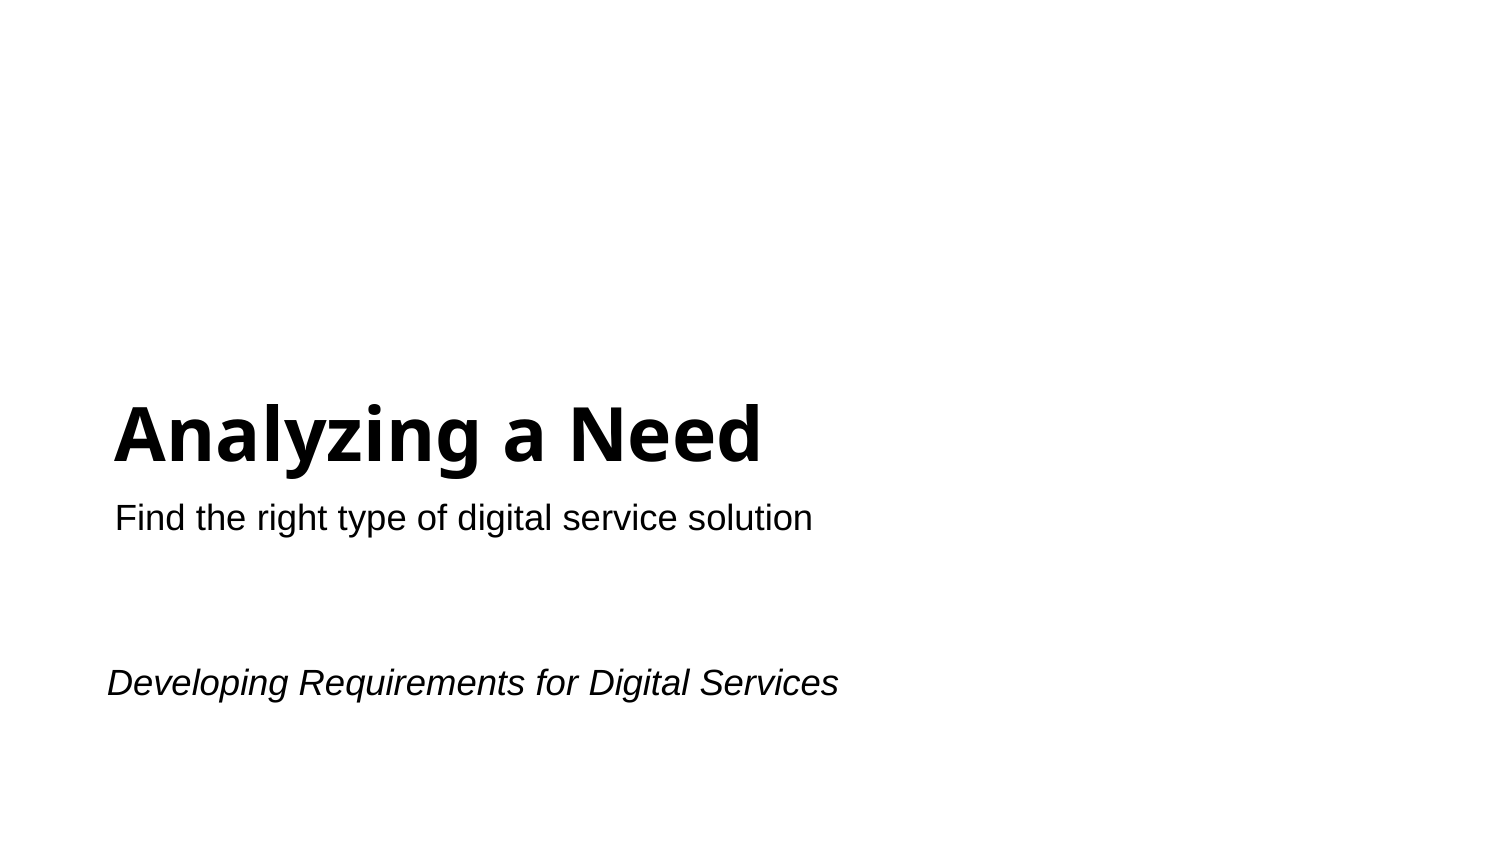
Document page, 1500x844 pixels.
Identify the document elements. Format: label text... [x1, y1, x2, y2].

text_box Find the right type of digital service solution [99, 486, 1287, 546]
text_box Developing Requirements for Digital Services [91, 651, 1331, 711]
text_box Analyzing a Need [99, 377, 1113, 468]
